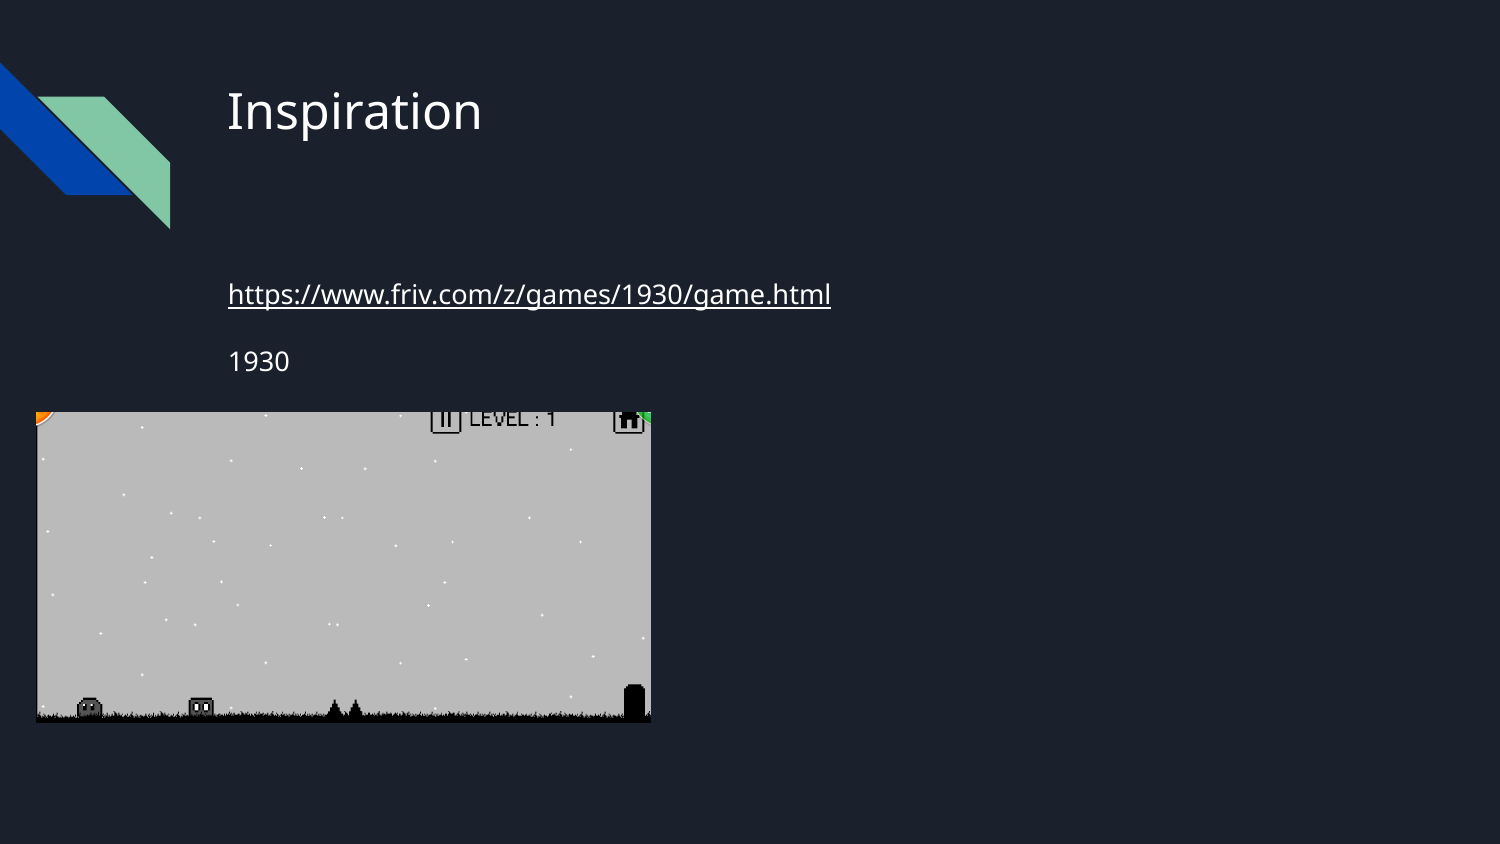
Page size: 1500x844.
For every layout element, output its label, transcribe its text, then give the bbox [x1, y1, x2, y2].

picture [36, 411, 651, 723]
title Inspiration [212, 64, 1368, 215]
list https://www.friv.com/z/games/1930/game.html 1930 [212, 257, 1368, 735]
